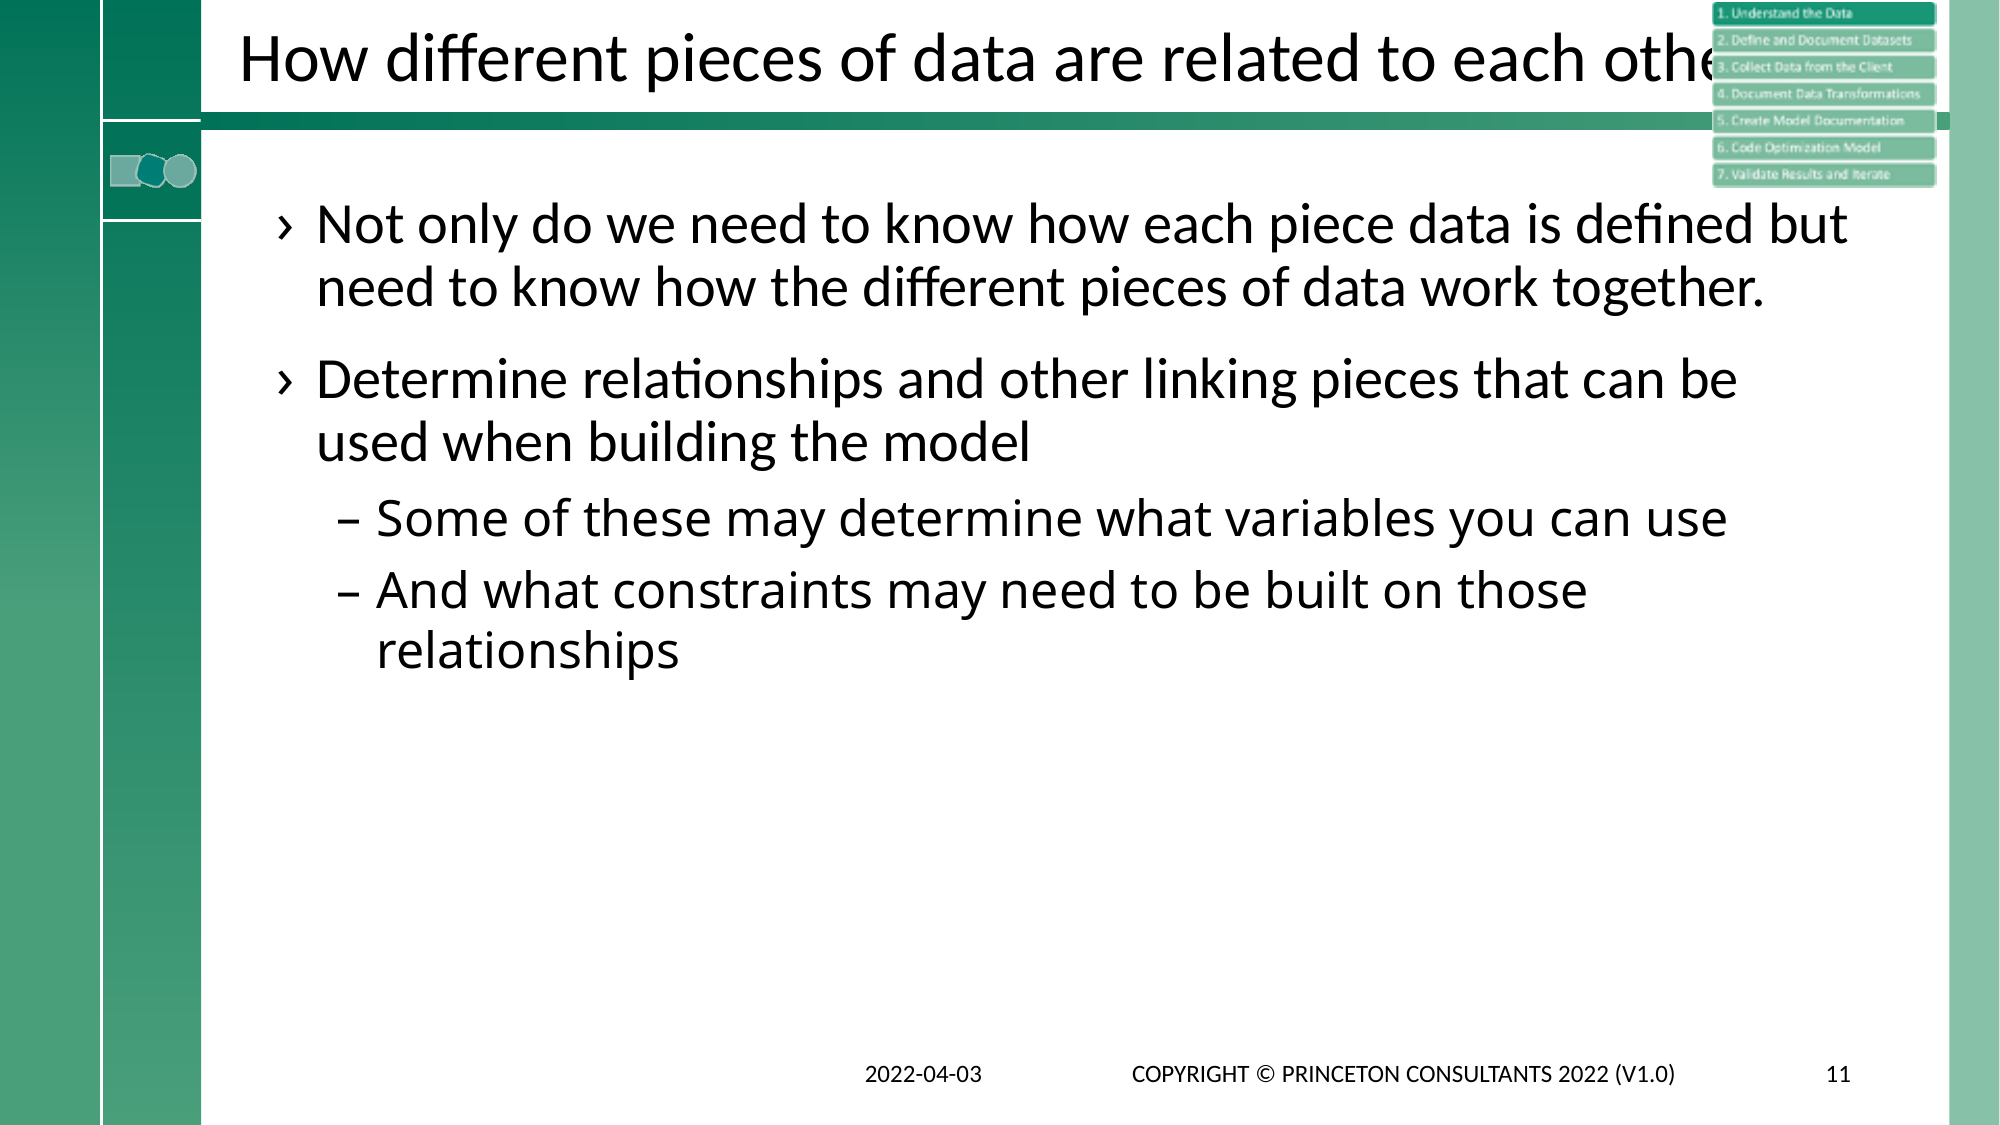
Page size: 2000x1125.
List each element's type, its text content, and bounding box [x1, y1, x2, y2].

footer Copyright © Princeton Consultants 2022 (V1.0) [1074, 1042, 1734, 1103]
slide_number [849, 1042, 1050, 1103]
list Not only do we need to know how each piece data is defined but need to know how the different pieces of data work together. Determine relationships and other linking pieces that can be used when building the model Some of these may determine what variables you can use And what constraints may need to be built on those relationships [261, 185, 1867, 1034]
slide_number 11 [1766, 1042, 1867, 1103]
picture [1712, 2, 1937, 188]
picture [105, 149, 201, 192]
title How different pieces of data are related to each other [224, 12, 1712, 105]
